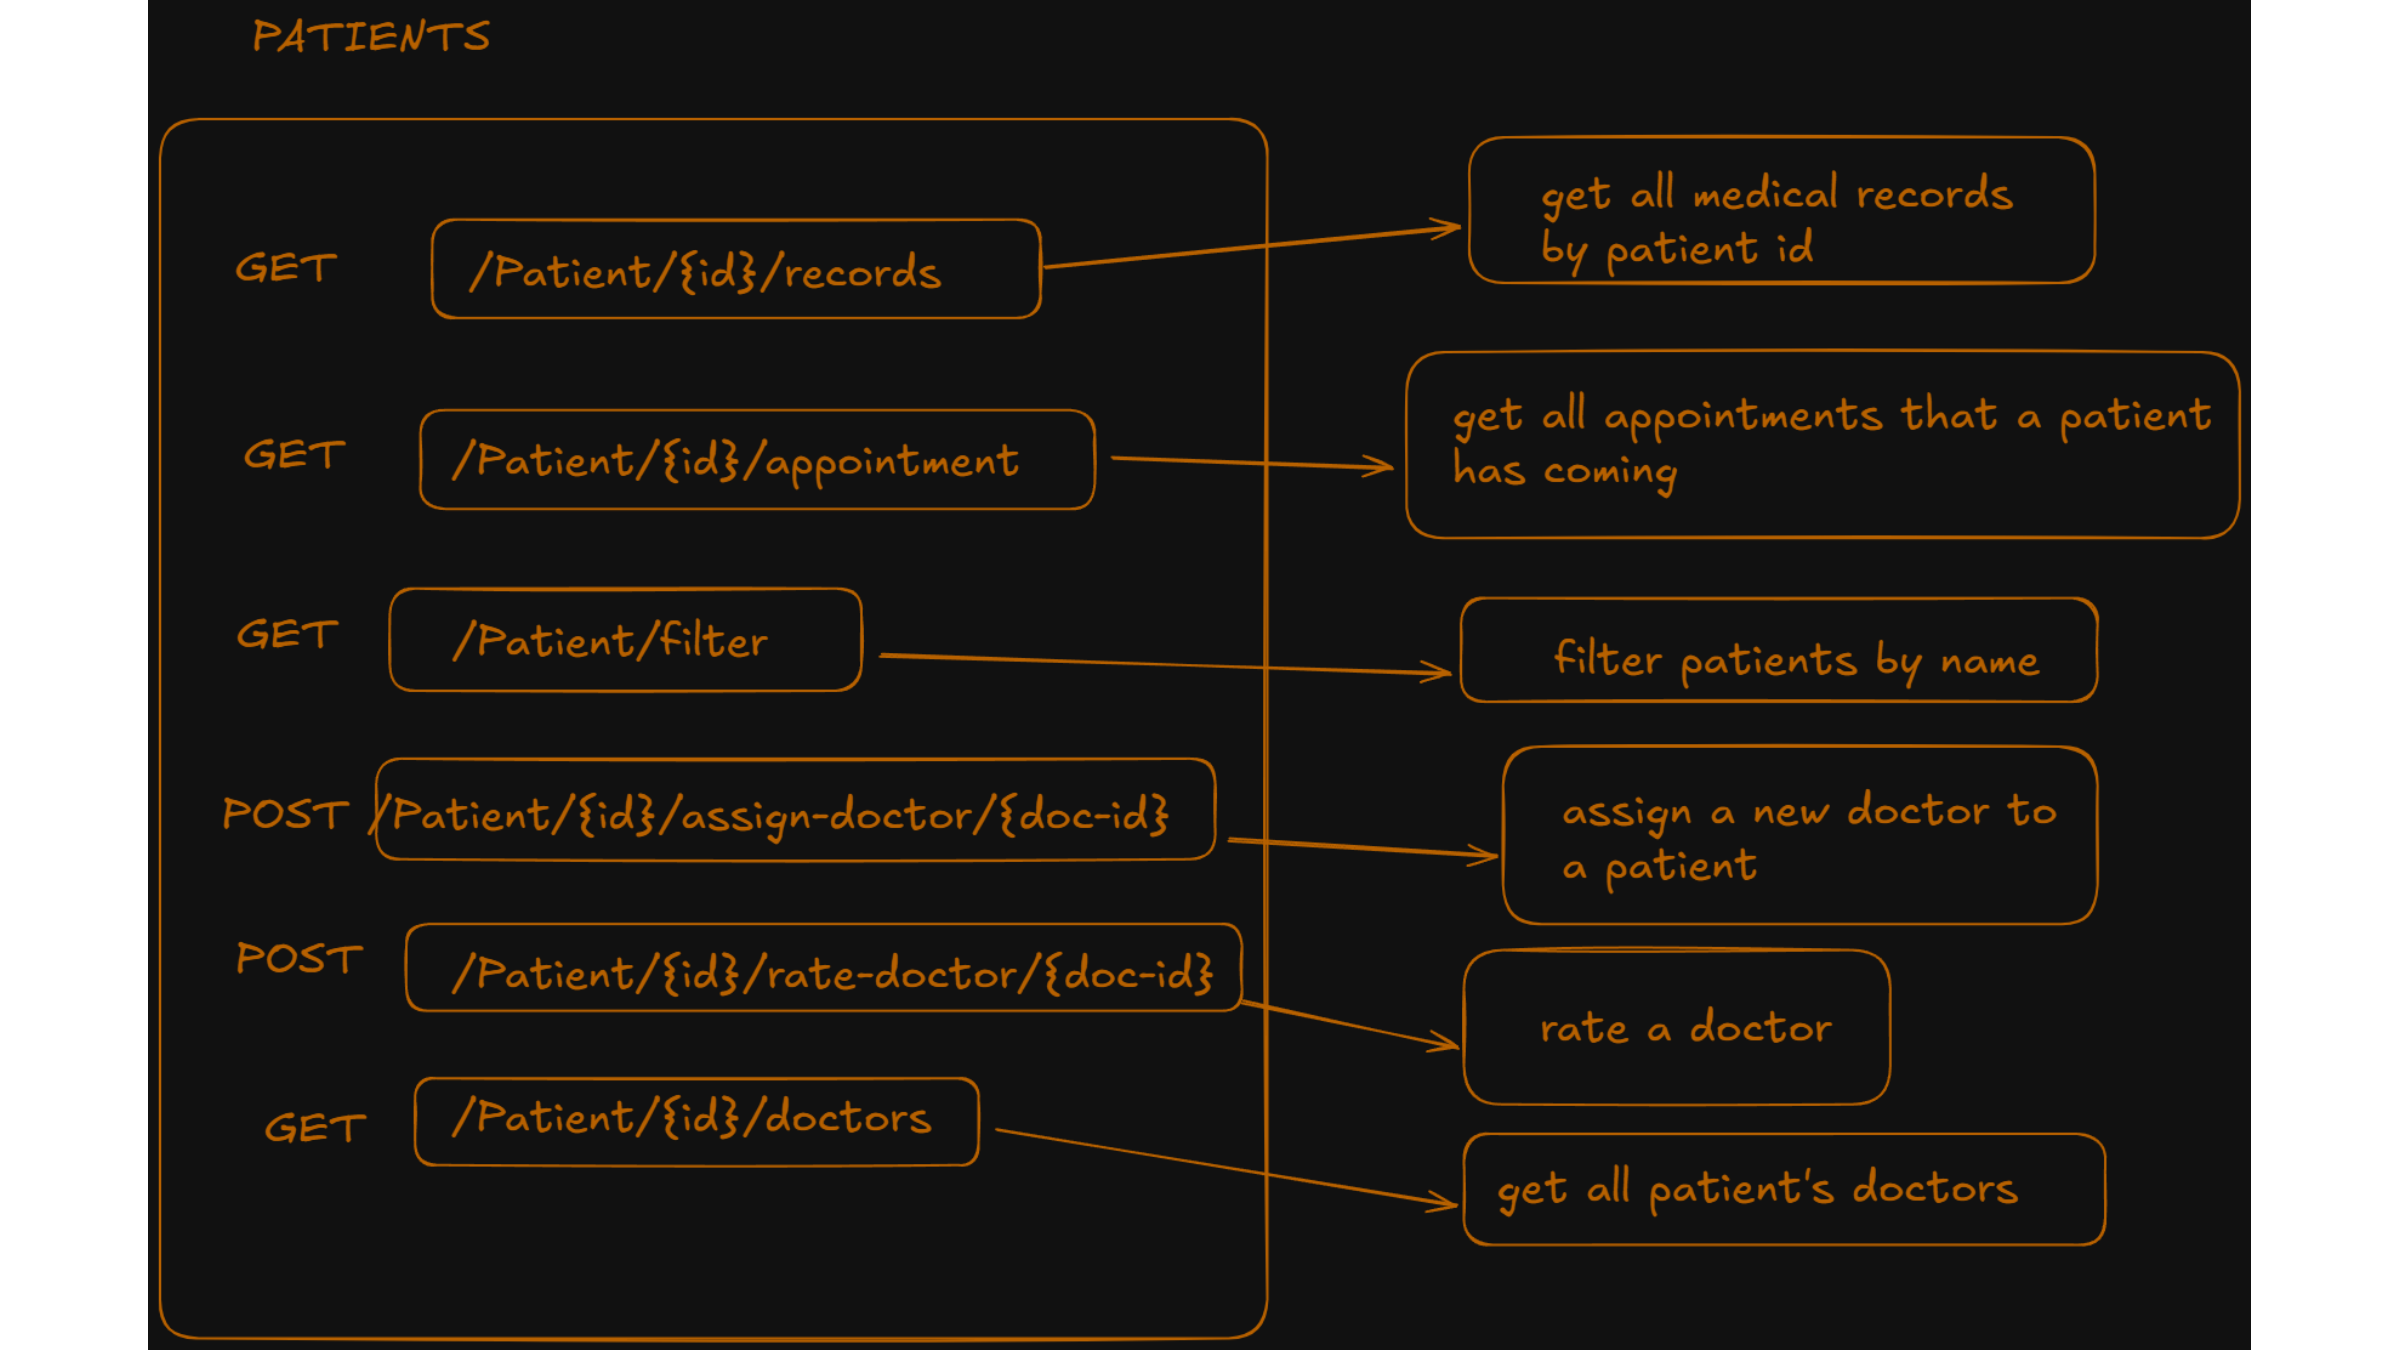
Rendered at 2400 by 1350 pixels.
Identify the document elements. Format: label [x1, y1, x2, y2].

picture [148, 0, 2251, 1350]
